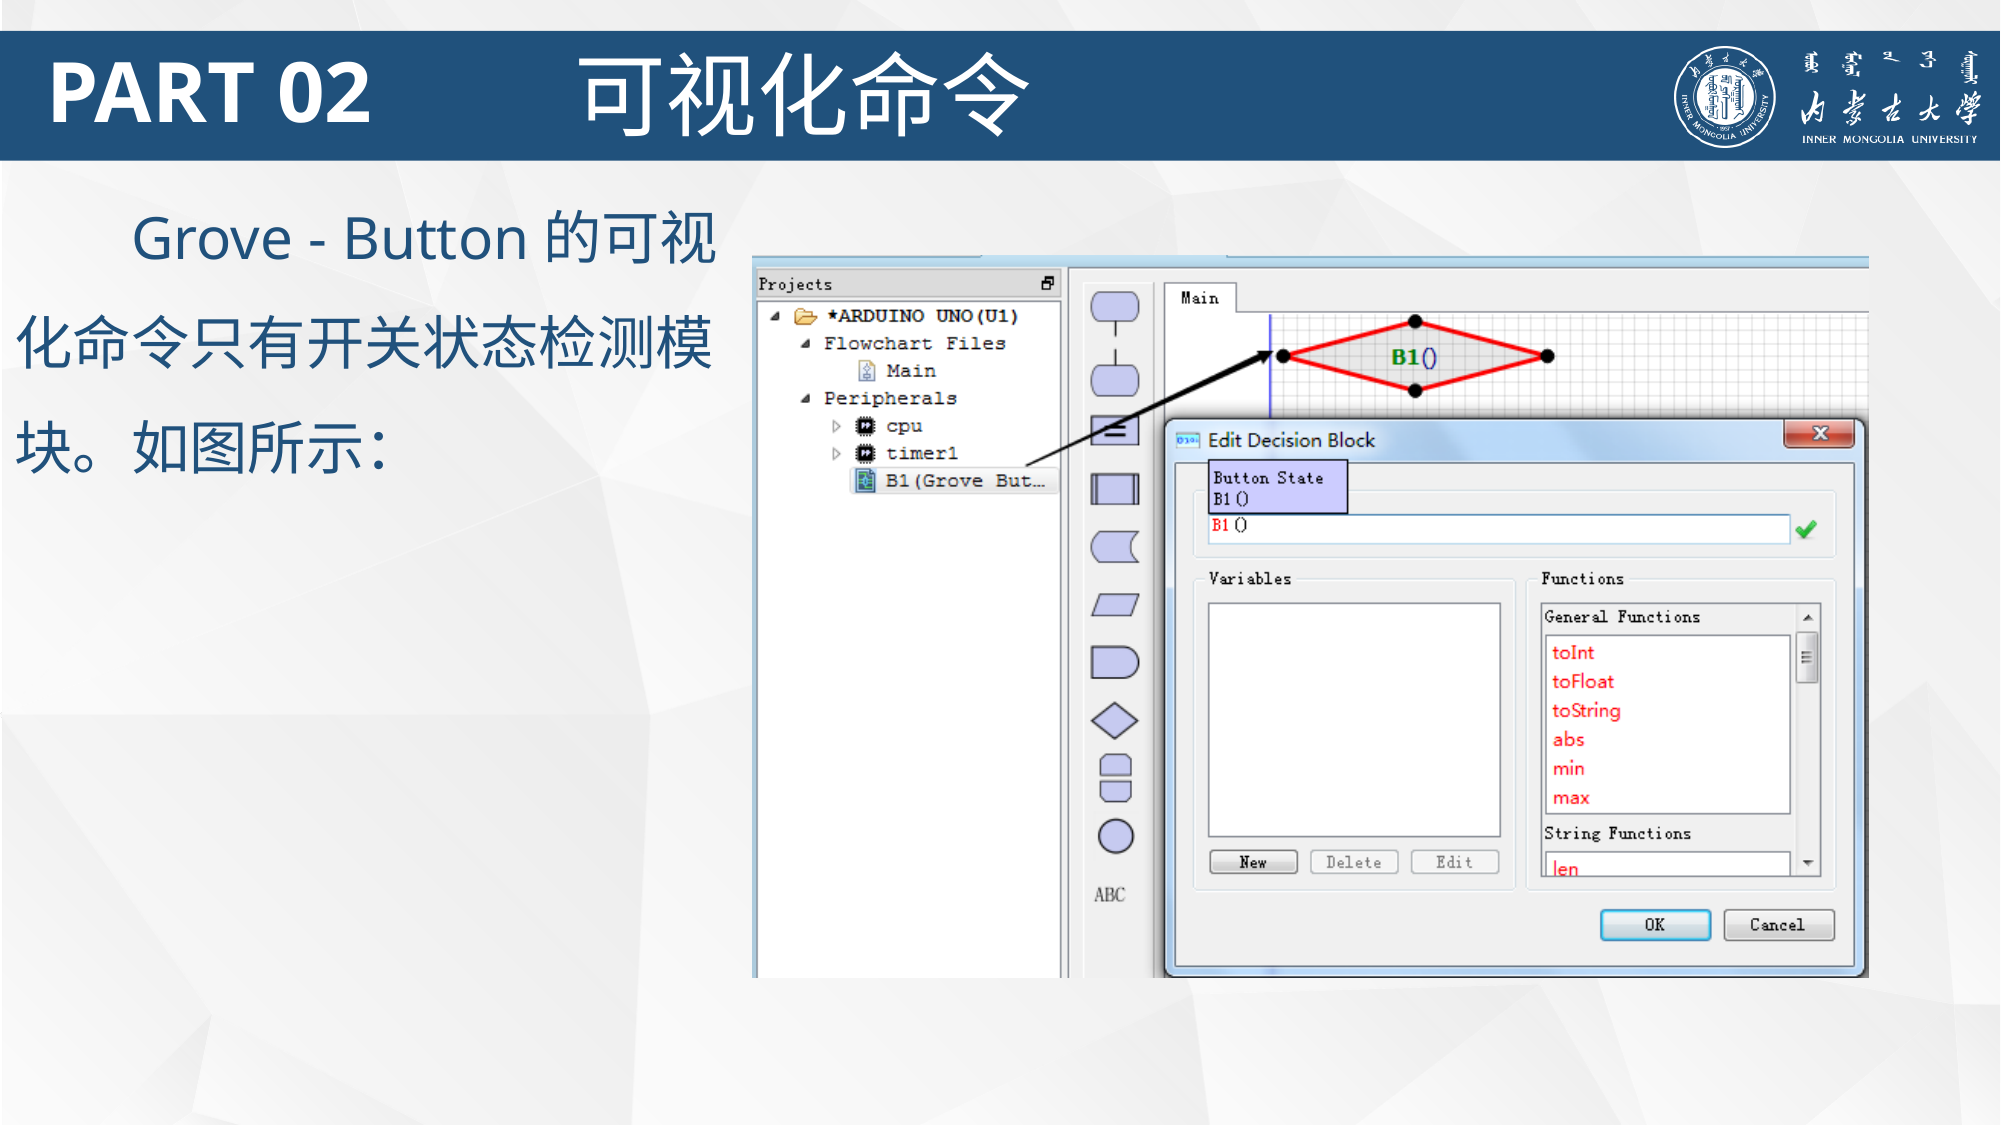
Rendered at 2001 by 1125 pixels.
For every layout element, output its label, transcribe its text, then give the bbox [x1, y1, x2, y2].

picture [1673, 46, 1986, 150]
text_box Grove - Button的可视化命令只有开关状态检测模块。如图所示： [0, 158, 752, 489]
list 可视化命令 [559, 42, 1212, 158]
list PART 02 [32, 42, 481, 148]
picture [0, 0, 2001, 1125]
